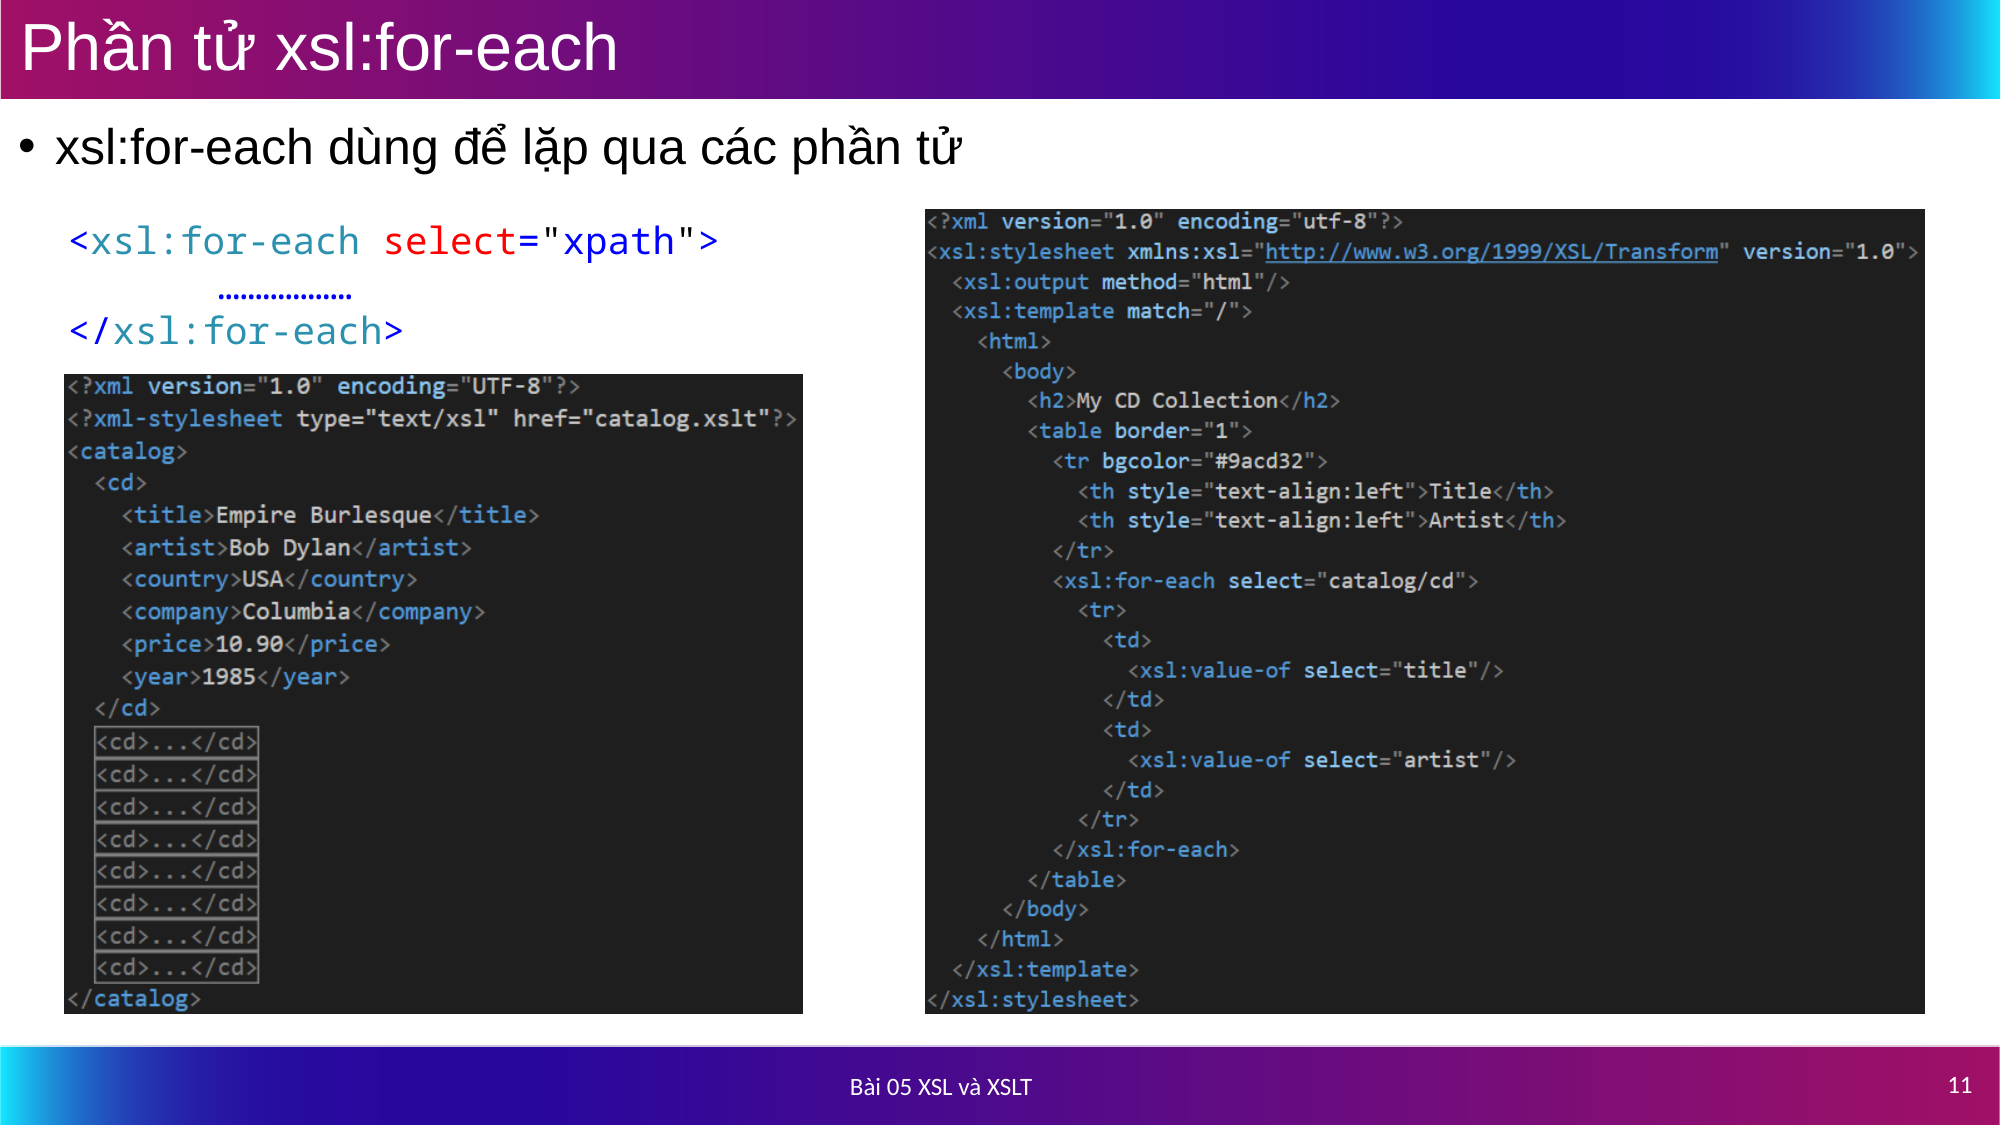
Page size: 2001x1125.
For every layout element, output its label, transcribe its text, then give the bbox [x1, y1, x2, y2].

picture [925, 209, 1925, 1014]
title Phần tử xsl:for-each [4, 5, 1990, 93]
picture [0, 1045, 2000, 1125]
slide_number 11 [1877, 1053, 1988, 1114]
picture [0, 0, 2001, 99]
text_box <xsl:for-each select="xpath"> ……………… </xsl:for-each> [52, 209, 925, 360]
list xsl:for-each dùng để lặp qua các phần tử [3, 113, 1988, 1014]
picture [64, 374, 803, 1014]
footer Bài 05 XSL và XSLT [17, 1055, 1865, 1116]
